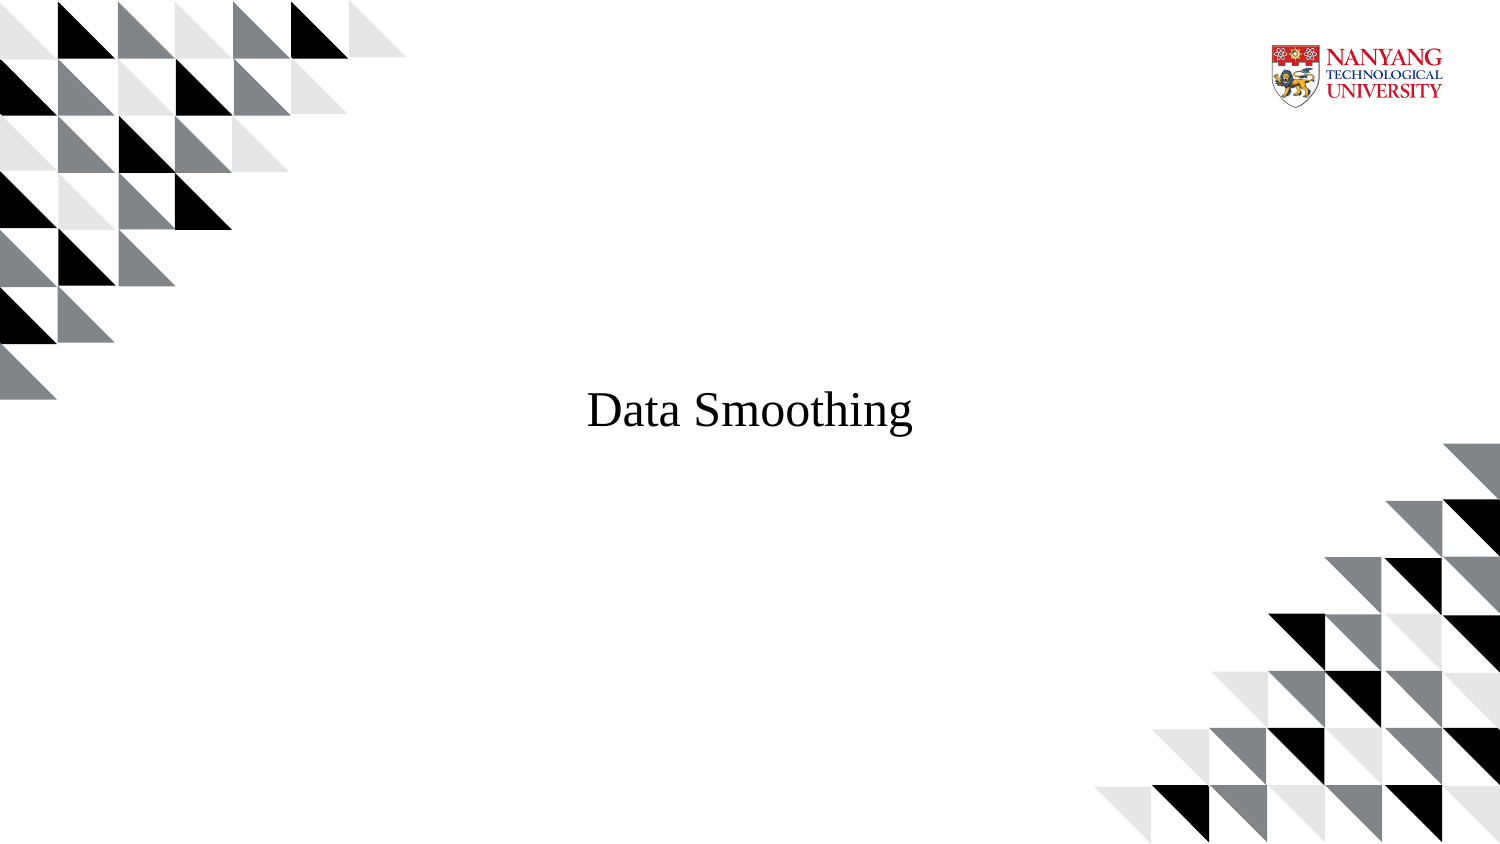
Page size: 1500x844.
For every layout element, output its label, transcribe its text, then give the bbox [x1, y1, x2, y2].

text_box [0, 0, 407, 400]
text_box Data Smoothing [173, 370, 1327, 443]
picture [1267, 42, 1444, 110]
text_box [1093, 443, 1500, 844]
